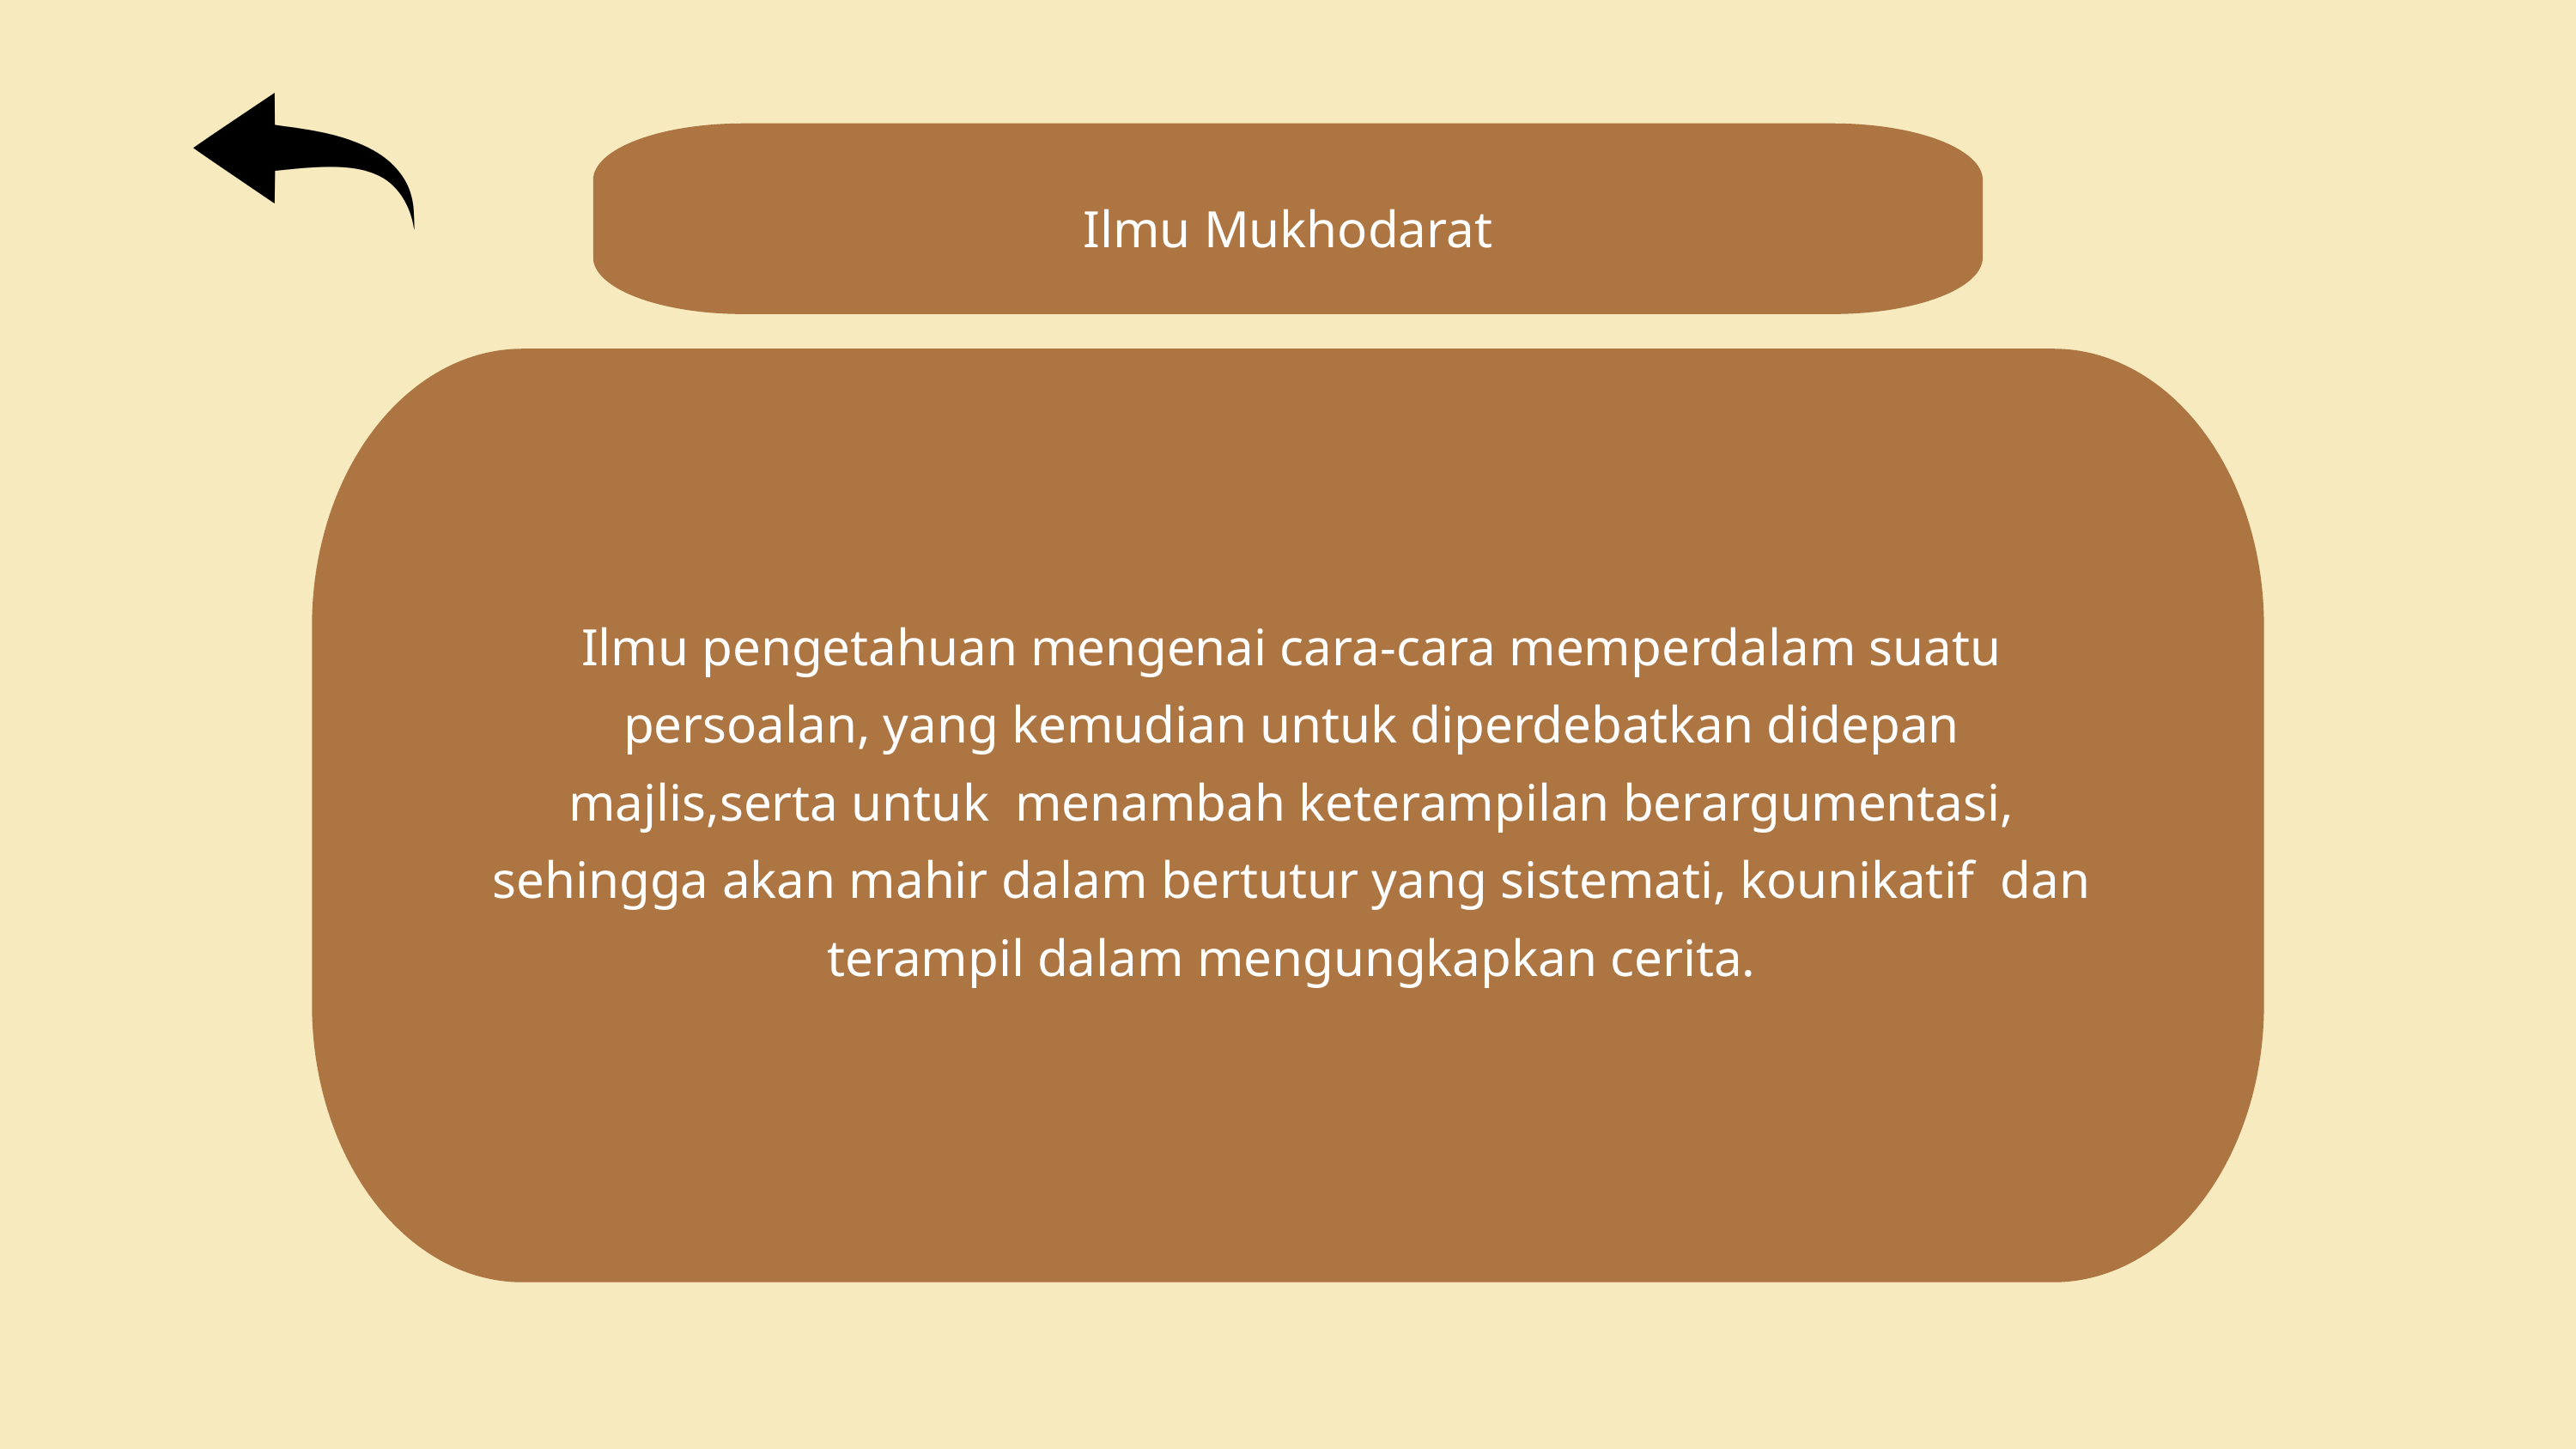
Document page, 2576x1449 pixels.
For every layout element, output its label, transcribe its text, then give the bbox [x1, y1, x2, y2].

picture [192, 93, 415, 232]
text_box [312, 348, 2264, 1282]
text_box [592, 123, 1984, 314]
text_box Ilmu Mukhodarat [638, 178, 1938, 259]
